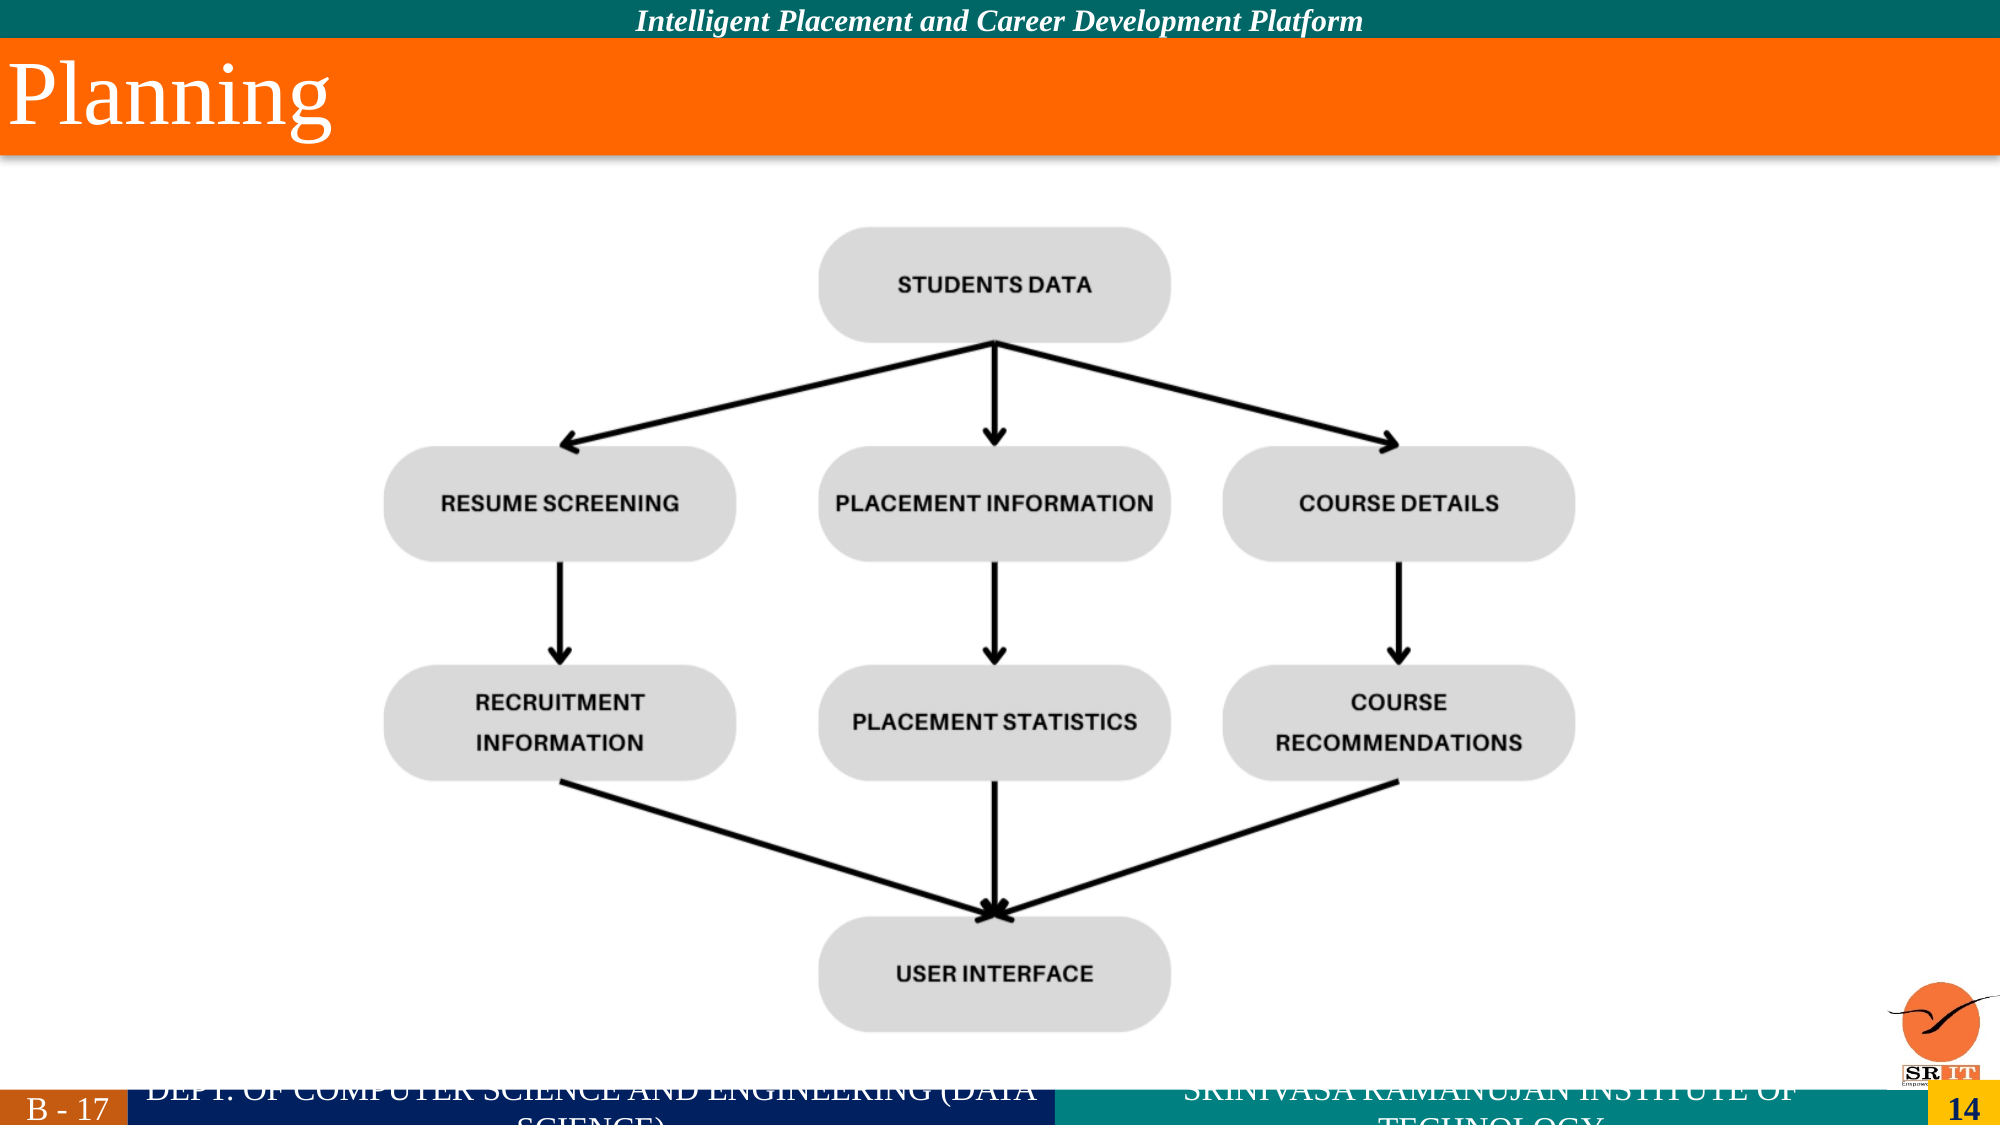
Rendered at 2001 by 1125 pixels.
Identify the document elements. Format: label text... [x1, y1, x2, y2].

text_box 14 [1928, 1079, 2000, 1125]
title Planning [0, 37, 2000, 156]
picture [1887, 977, 2000, 1090]
picture [346, 192, 1654, 1053]
